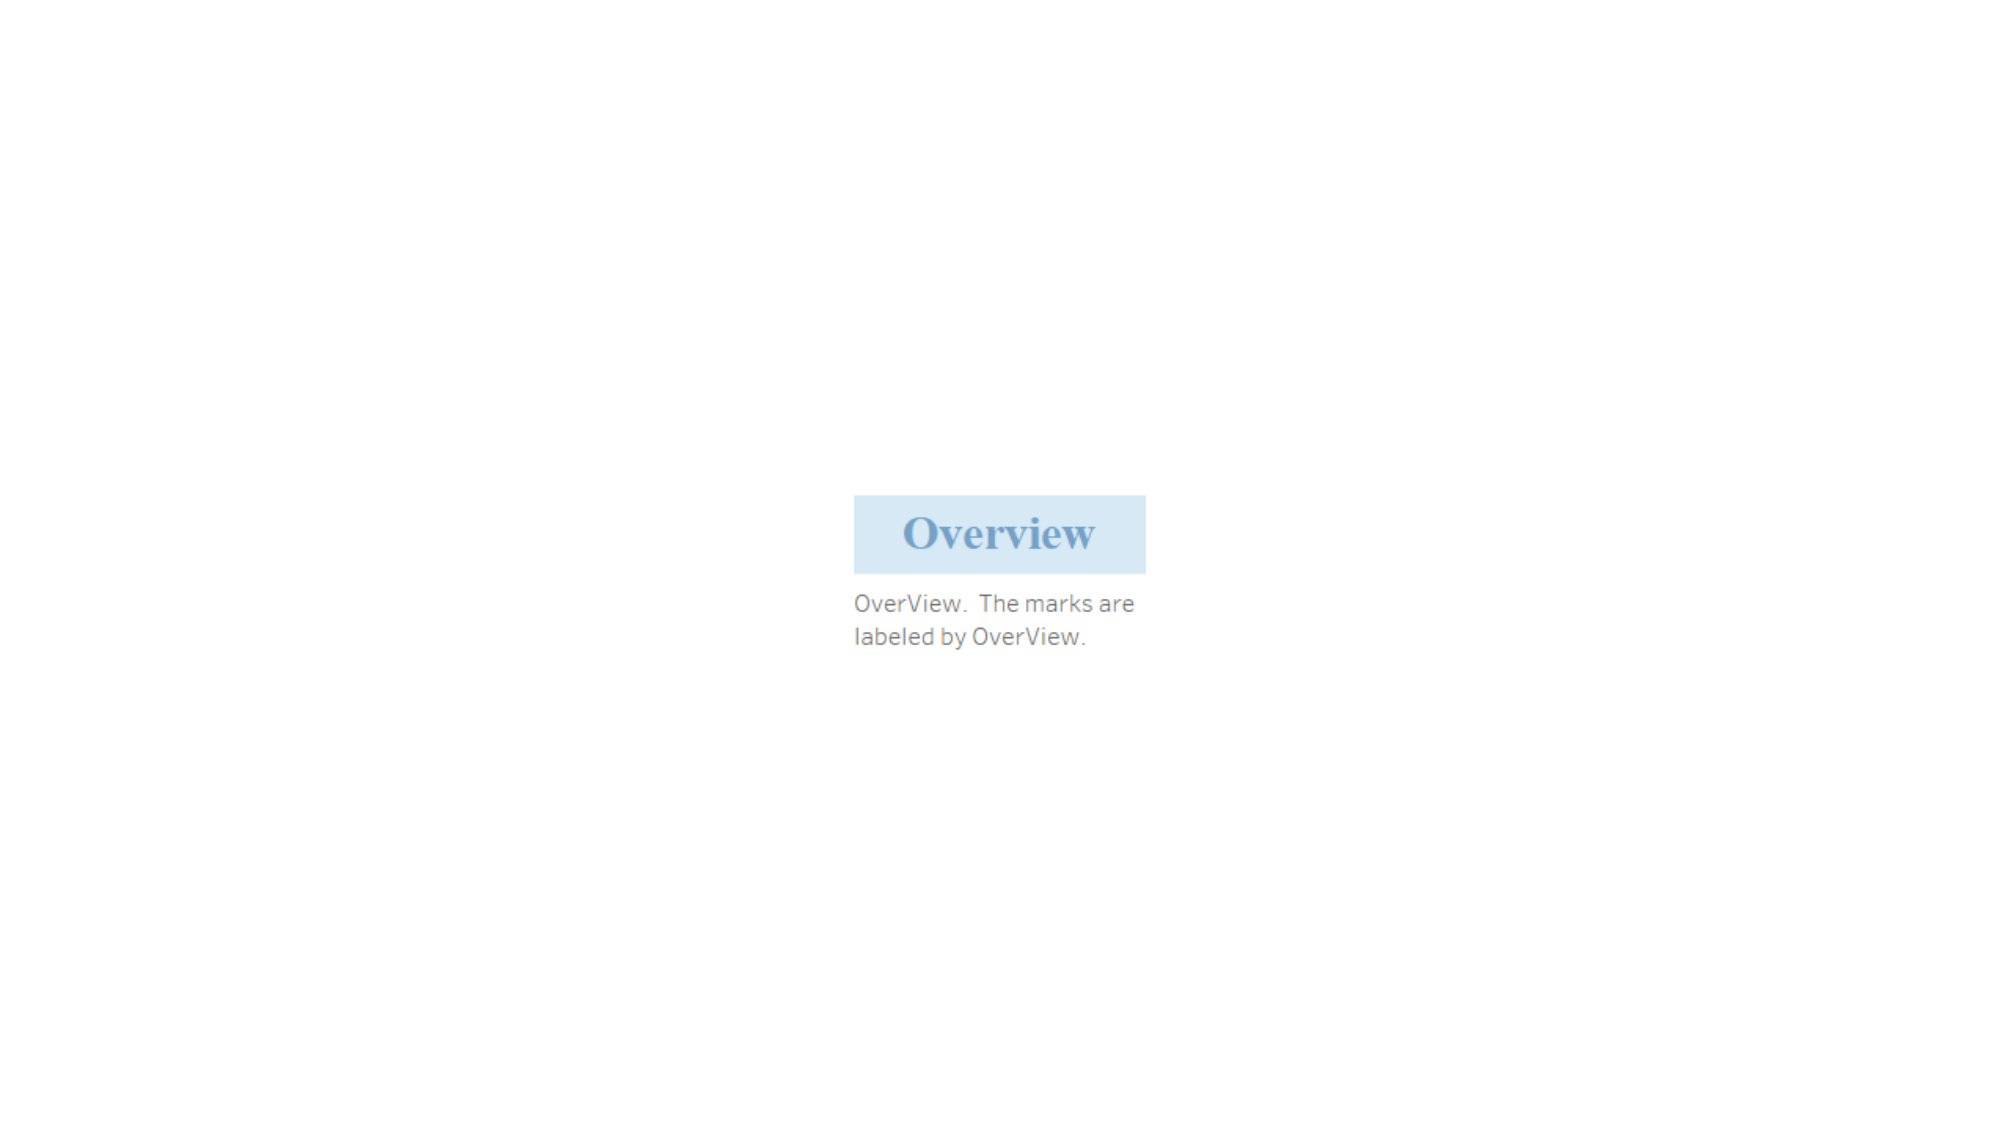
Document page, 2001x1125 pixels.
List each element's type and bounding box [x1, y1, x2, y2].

picture [854, 472, 1146, 653]
